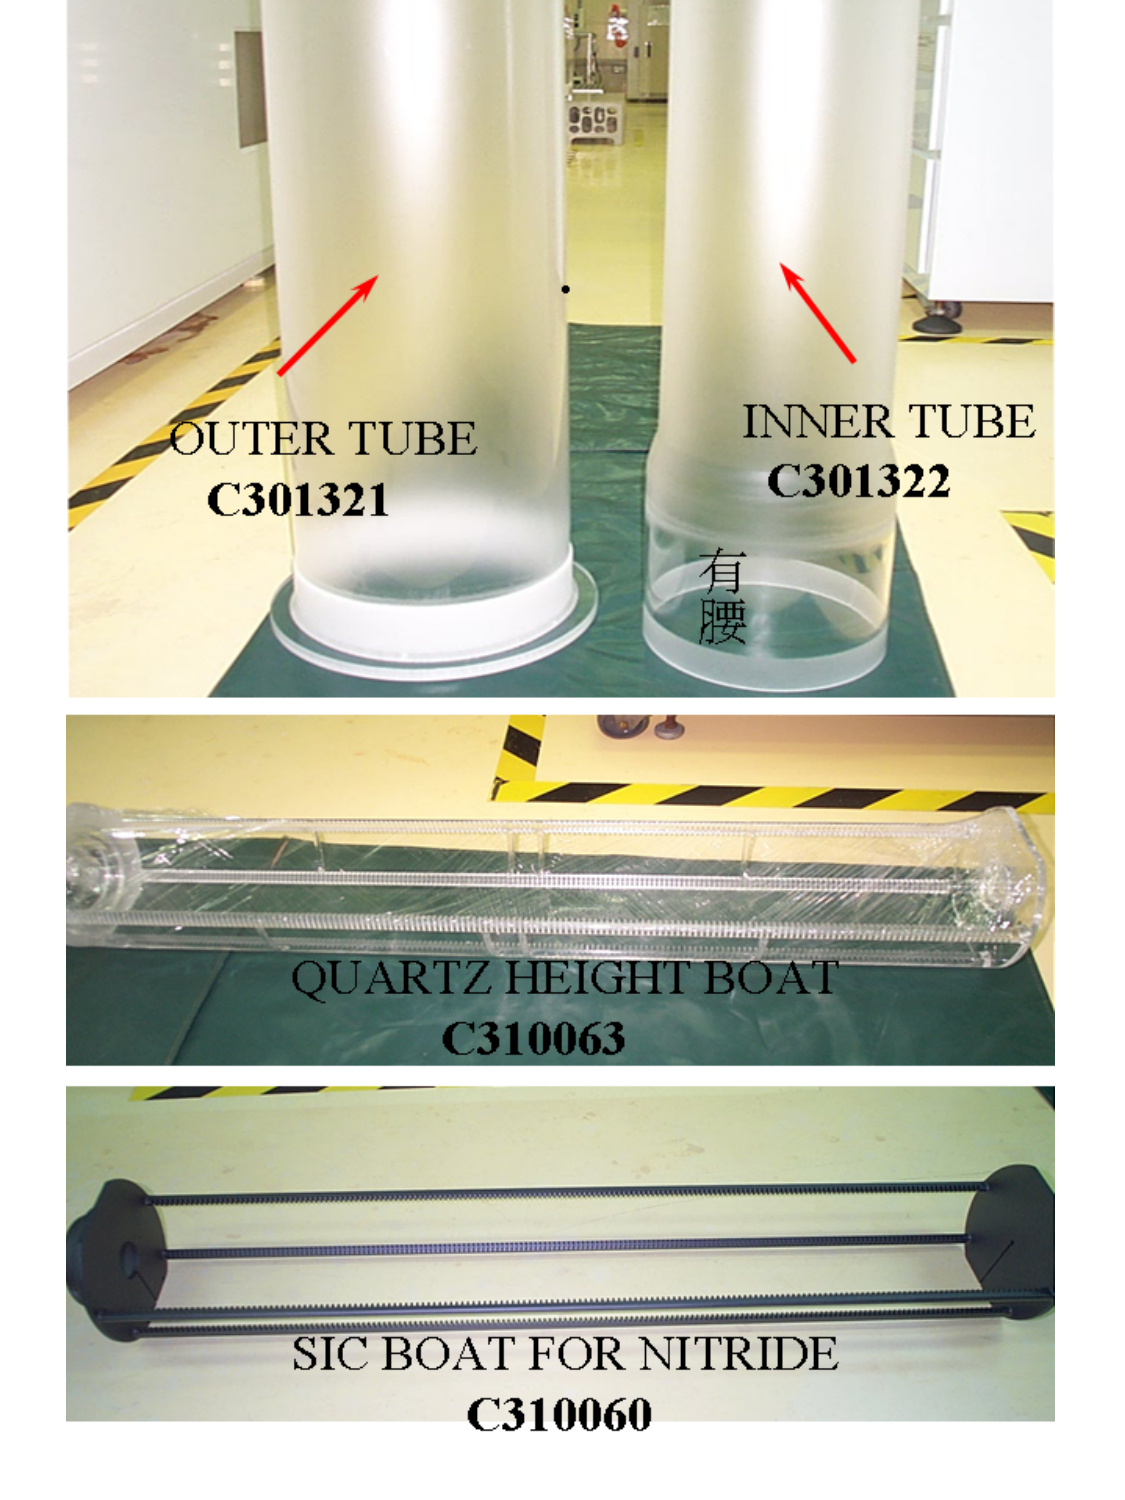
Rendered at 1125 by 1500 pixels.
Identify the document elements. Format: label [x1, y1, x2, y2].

picture [66, 0, 1055, 1450]
